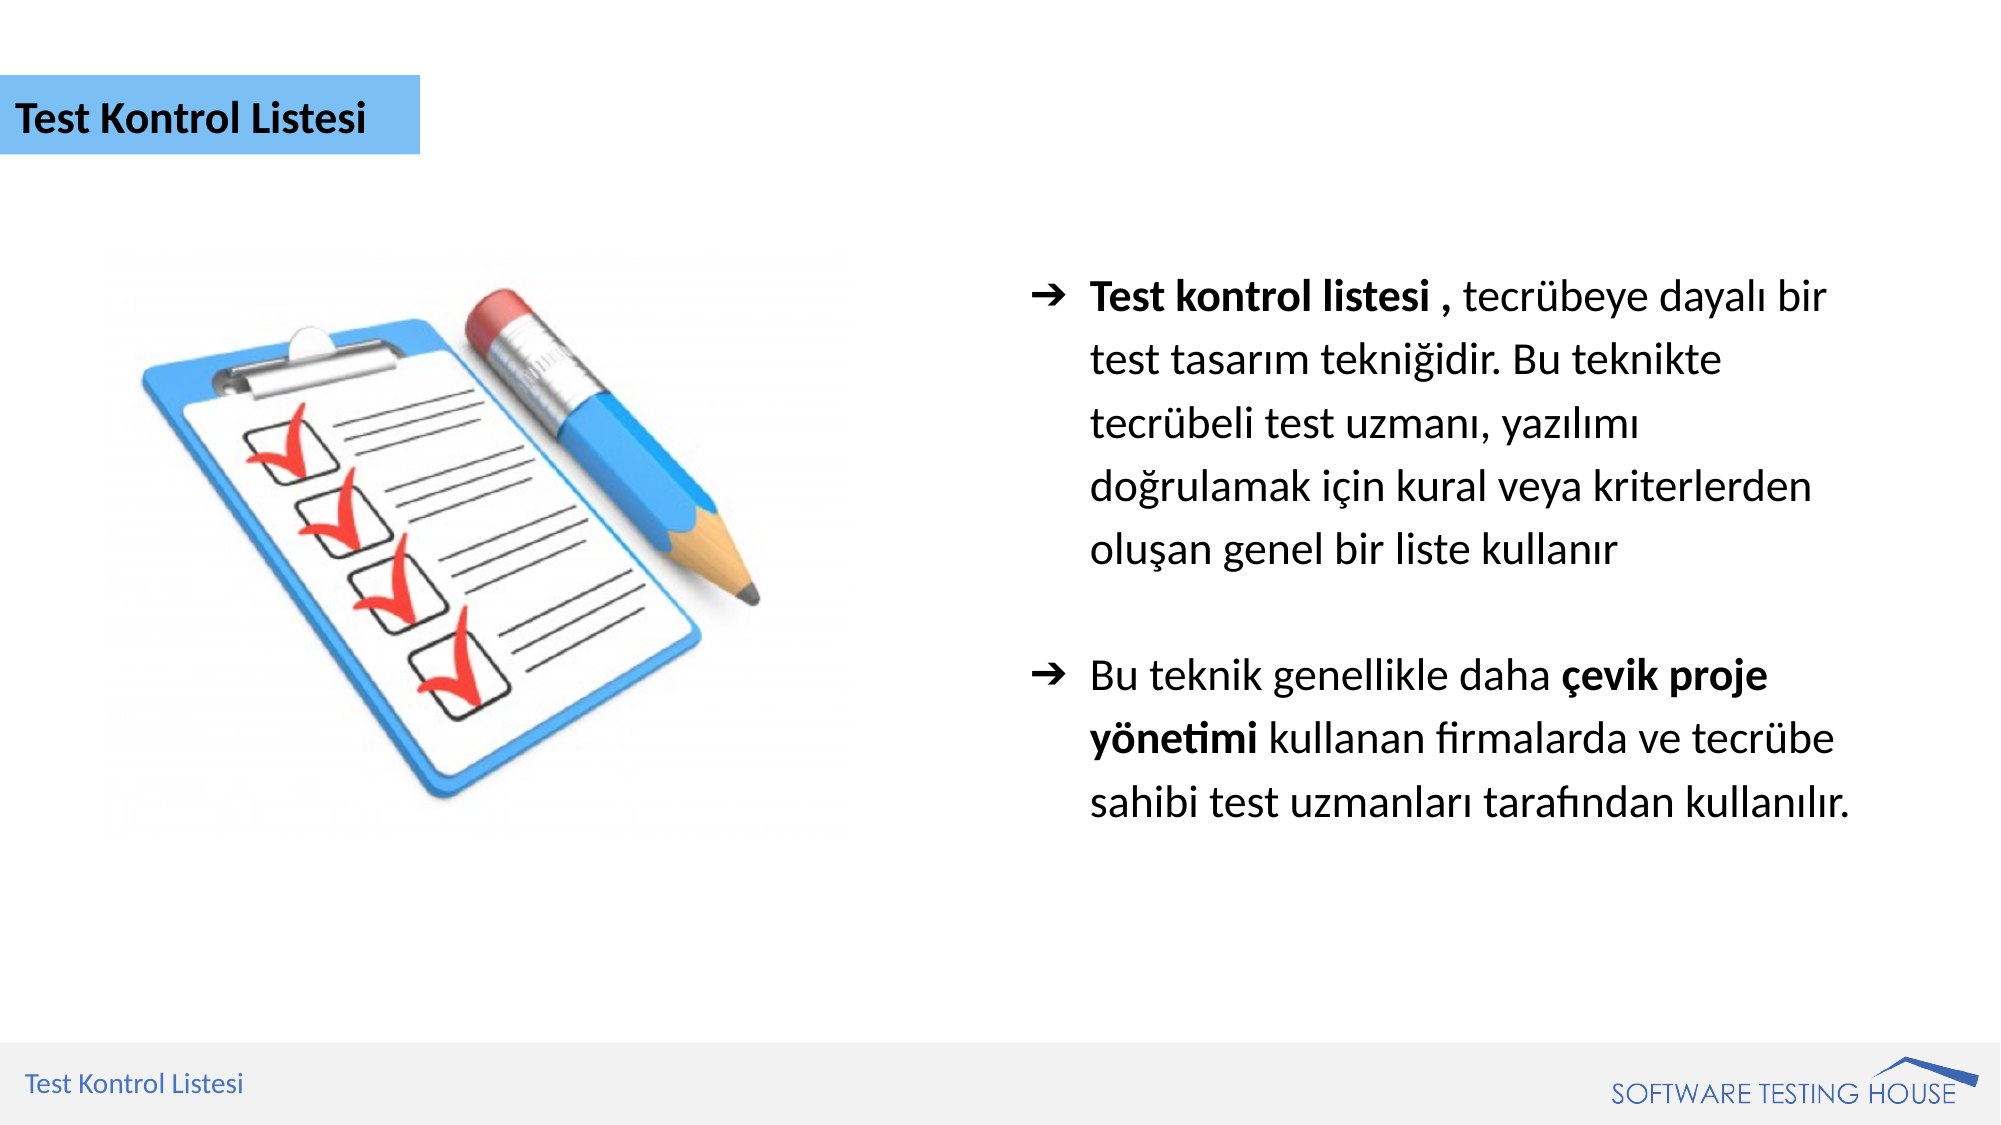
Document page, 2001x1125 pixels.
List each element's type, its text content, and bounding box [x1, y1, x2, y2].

list Test Kontrol Listesi [9, 1052, 856, 1108]
picture [102, 247, 857, 878]
text_box Test kontrol listesi , tecrübeye dayalı bir test tasarım tekniğidir. Bu teknikte tecrübeli test uzmanı, yazılımı doğrulamak için kural veya kriterlerden oluşan genel bir liste kullanır Bu teknik genellikle daha çevik proje yönetimi kullanan firmalarda ve tecrübe sahibi test uzmanları tarafından kullanılır. [999, 250, 1867, 883]
text_box Test Kontrol Listesi [0, 75, 420, 155]
picture [1611, 1056, 1979, 1112]
